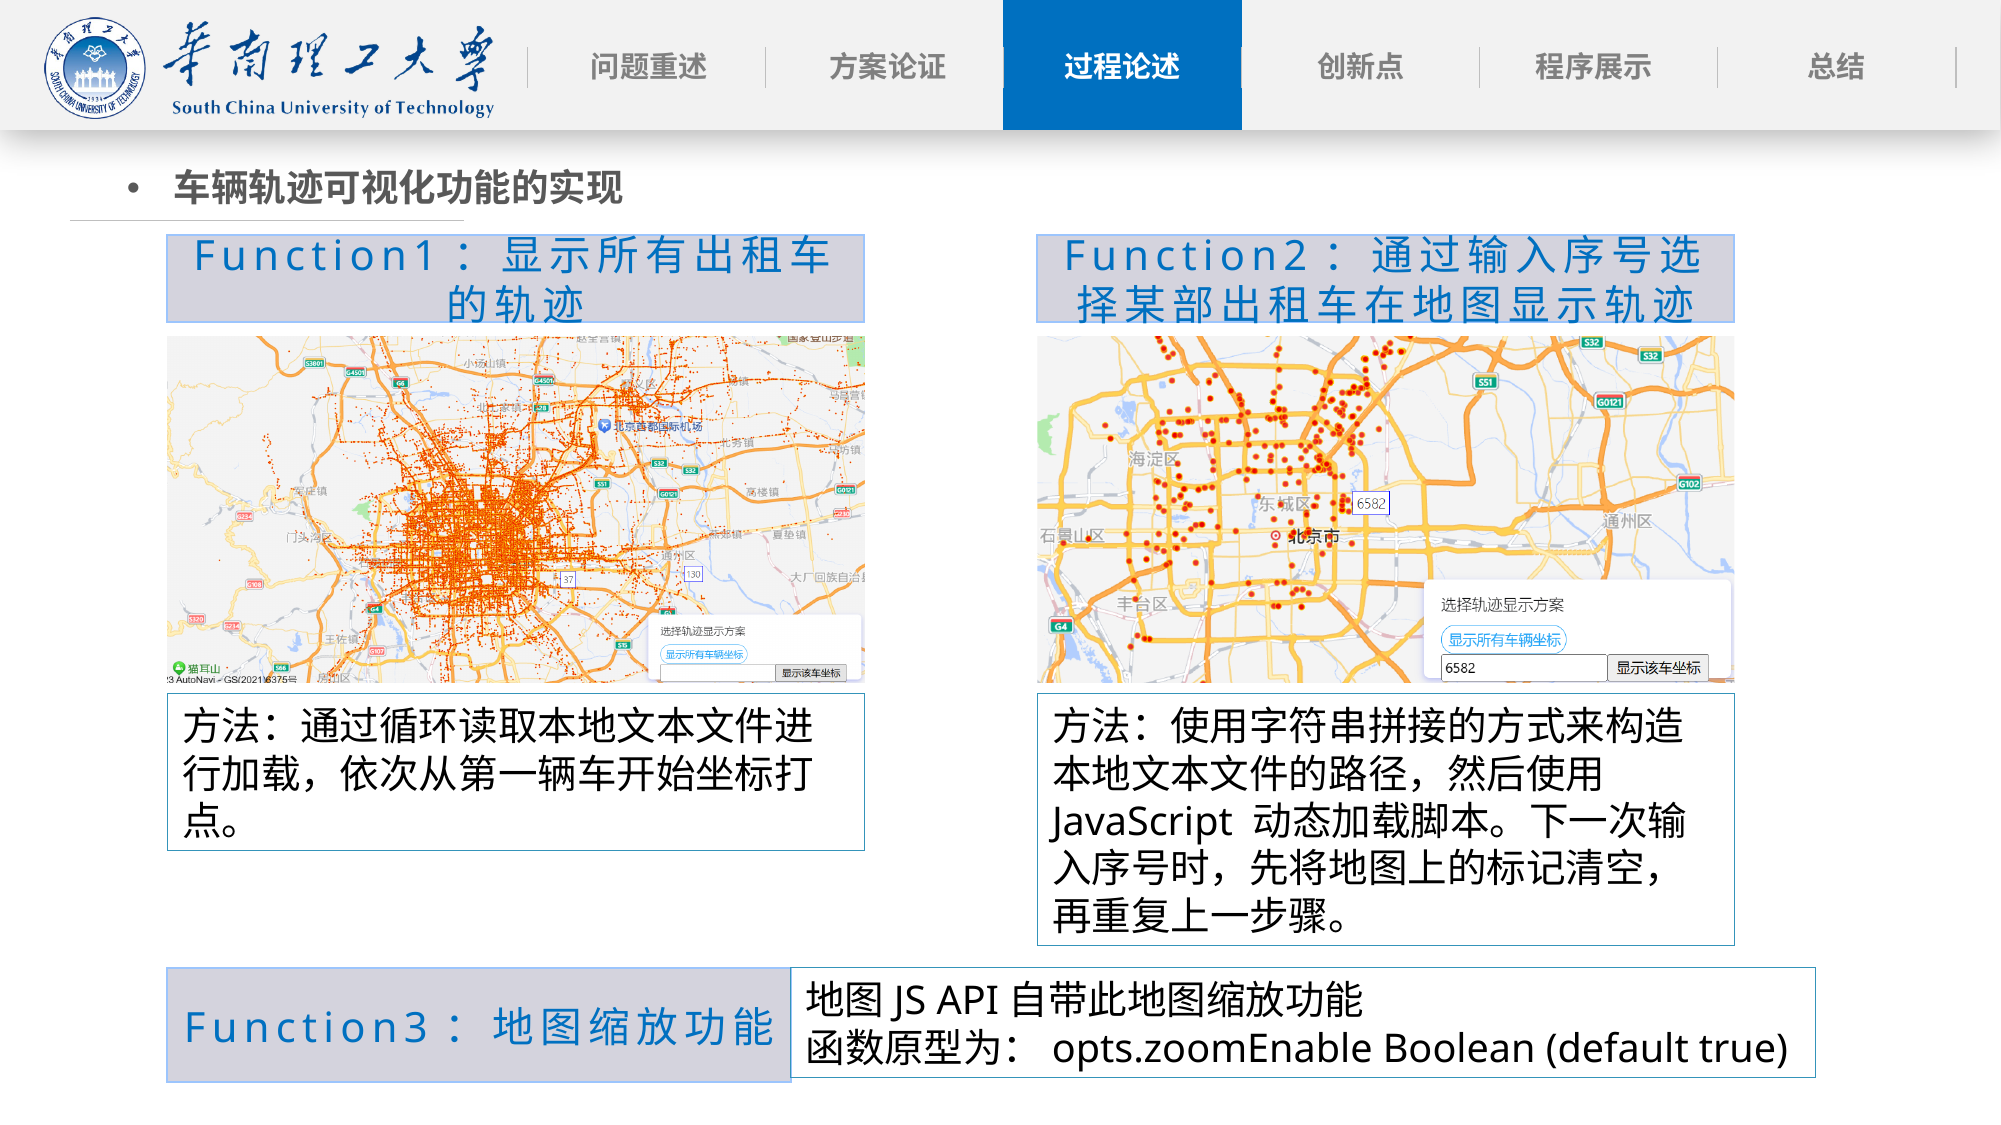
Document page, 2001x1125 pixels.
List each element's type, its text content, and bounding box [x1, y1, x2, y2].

text_box Function2：通过输入序号选择某部出租车在地图显示轨迹 [1036, 234, 1735, 323]
picture [167, 336, 865, 683]
picture [1037, 336, 1735, 683]
text_box 方法：通过循环读取本地文本文件进行加载，依次从第一辆车开始坐标打点。 [167, 693, 865, 851]
text_box 车辆轨迹可视化功能的实现 [48, 156, 702, 218]
picture [44, 17, 494, 119]
text_box Function3：地图缩放功能 [166, 967, 792, 1083]
text_box 地图JS API自带此地图缩放功能 函数原型为：opts.zoomEnable Boolean (default true) [790, 967, 1816, 1078]
text_box 方法：使用字符串拼接的方式来构造本地文本文件的路径，然后使用 JavaScript 动态加载脚本。下一次输入序号时，先将地图上的标记清空，再重复上一步骤。 [1037, 693, 1735, 946]
text_box Function1：显示所有出租车的轨迹 [166, 234, 865, 323]
